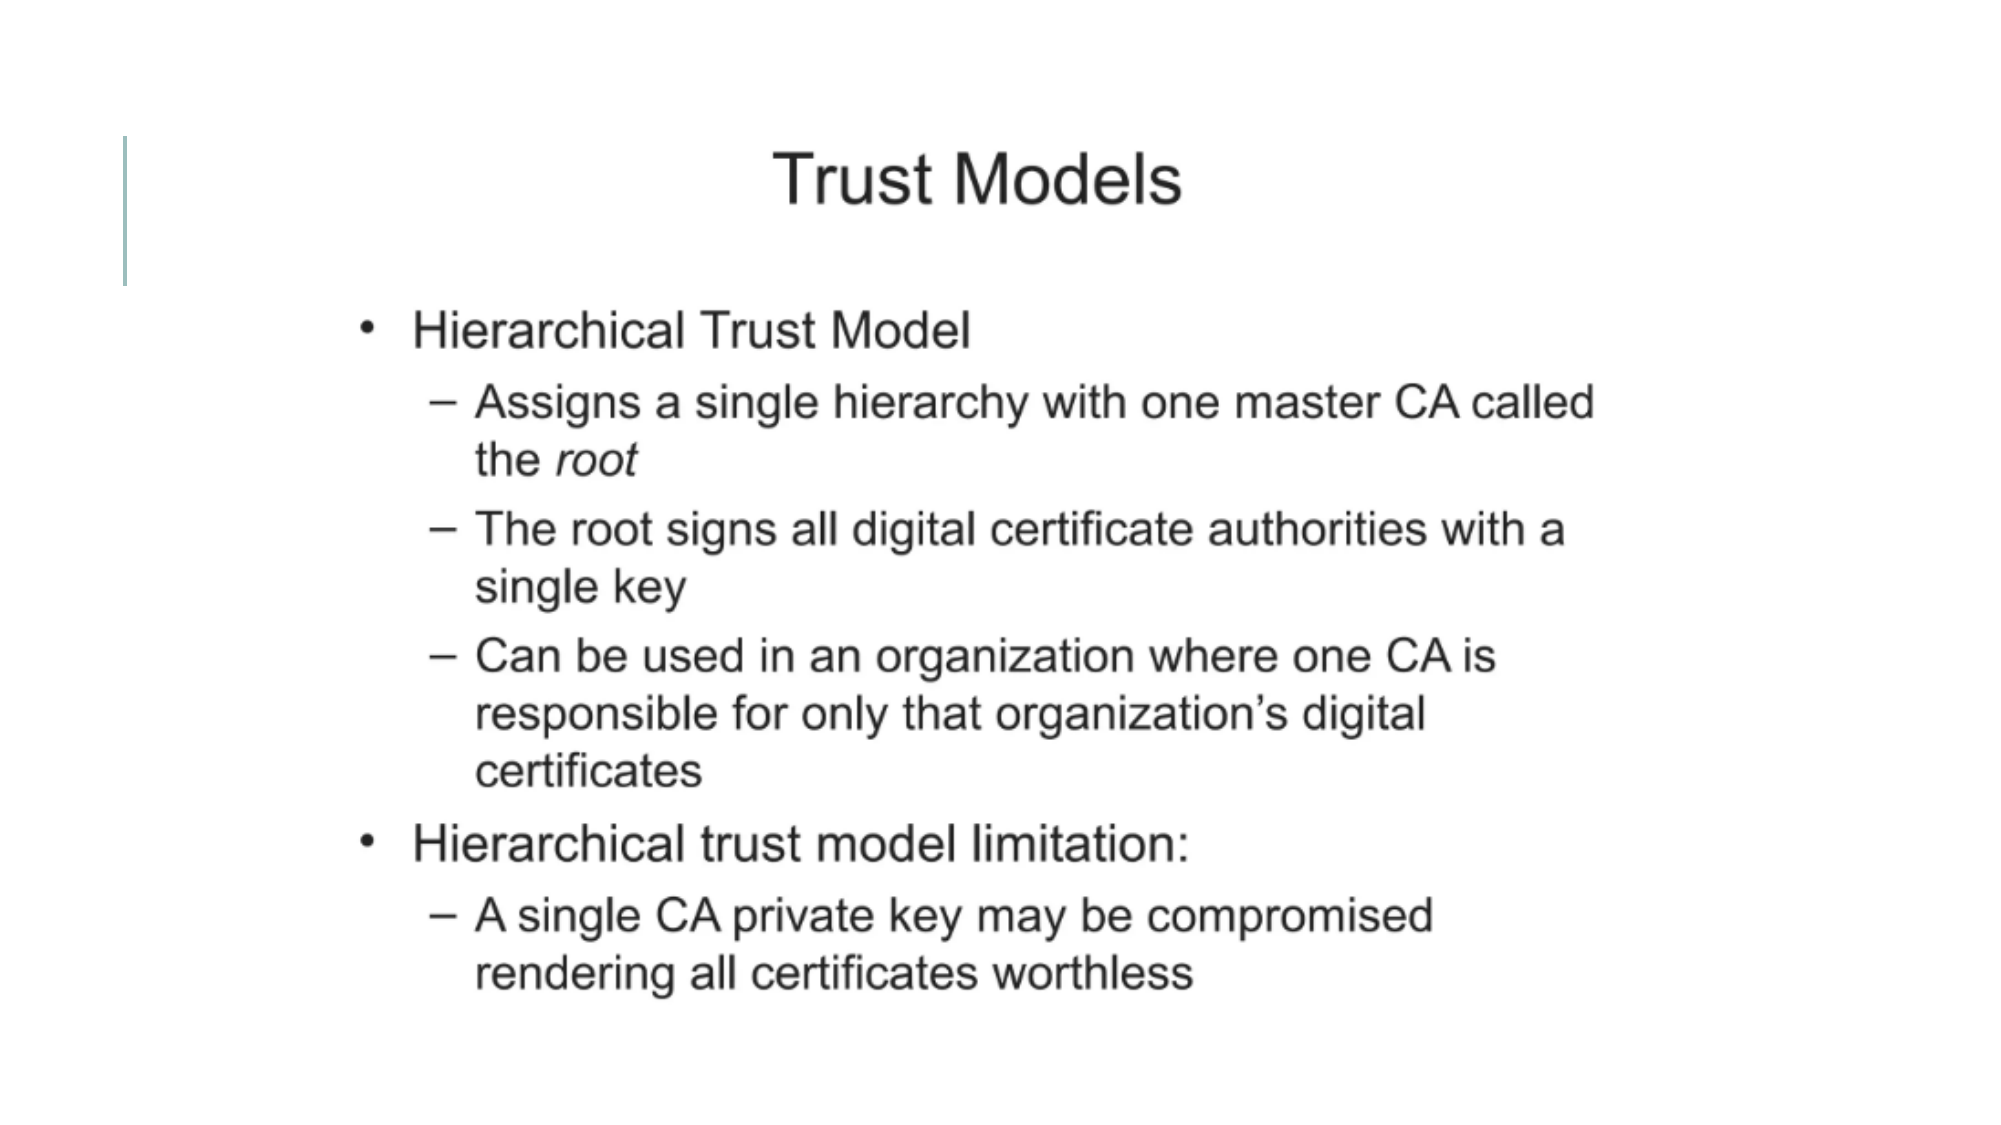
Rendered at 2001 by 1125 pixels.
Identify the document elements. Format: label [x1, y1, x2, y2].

list [297, 78, 1623, 1012]
